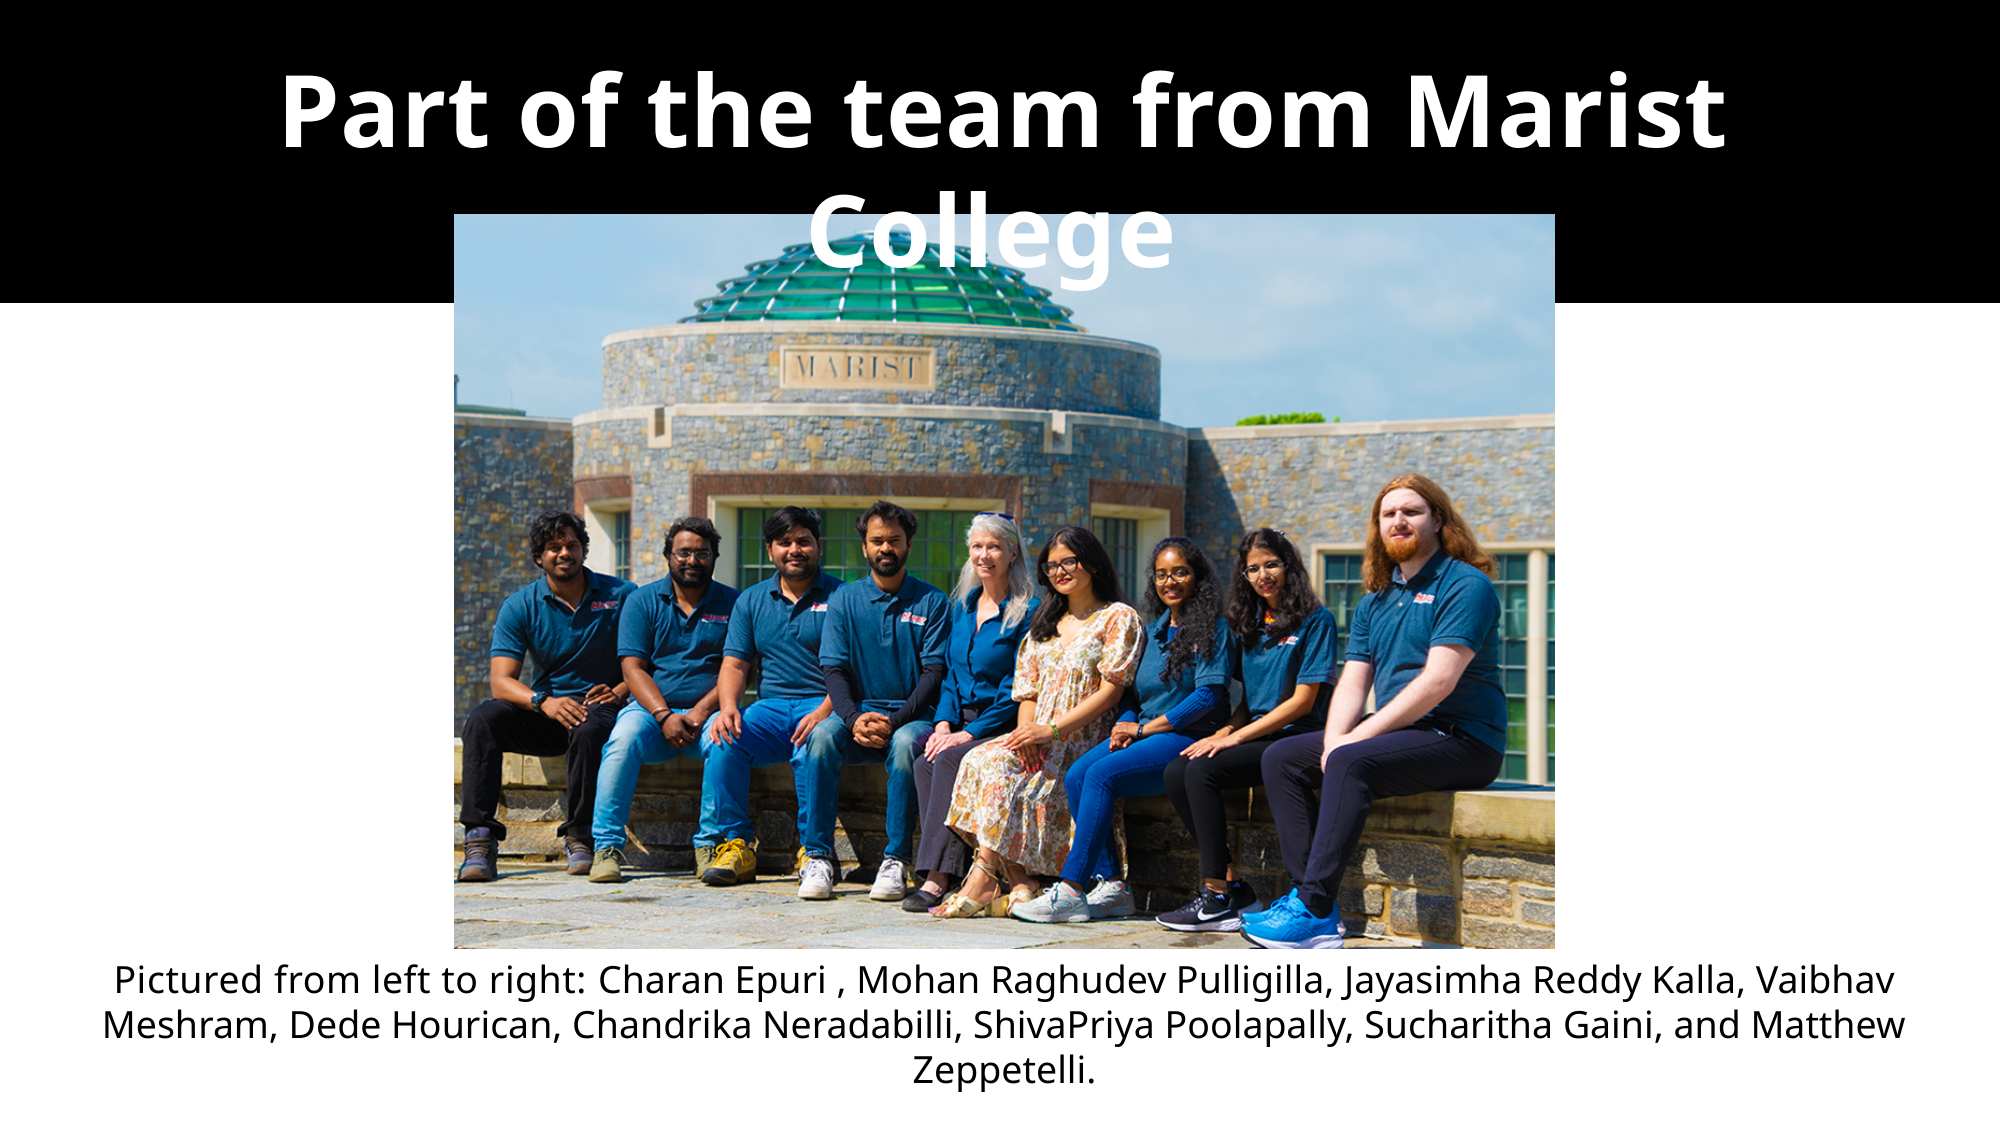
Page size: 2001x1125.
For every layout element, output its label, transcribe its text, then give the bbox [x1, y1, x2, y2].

text_box [0, 0, 2000, 303]
text_box Pictured from left to right: Charan Epuri , Mohan Raghudev Pulligilla, Jayasimha Reddy Kalla, Vaibhav Meshram, Dede Hourican, Chandrika Neradabilli, ShivaPriya Poolapally, Sucharitha Gaini, and Matthew Zeppetelli. [43, 948, 1966, 1098]
text_box Part of the team from Marist College [176, 40, 1834, 296]
picture [454, 214, 1555, 949]
